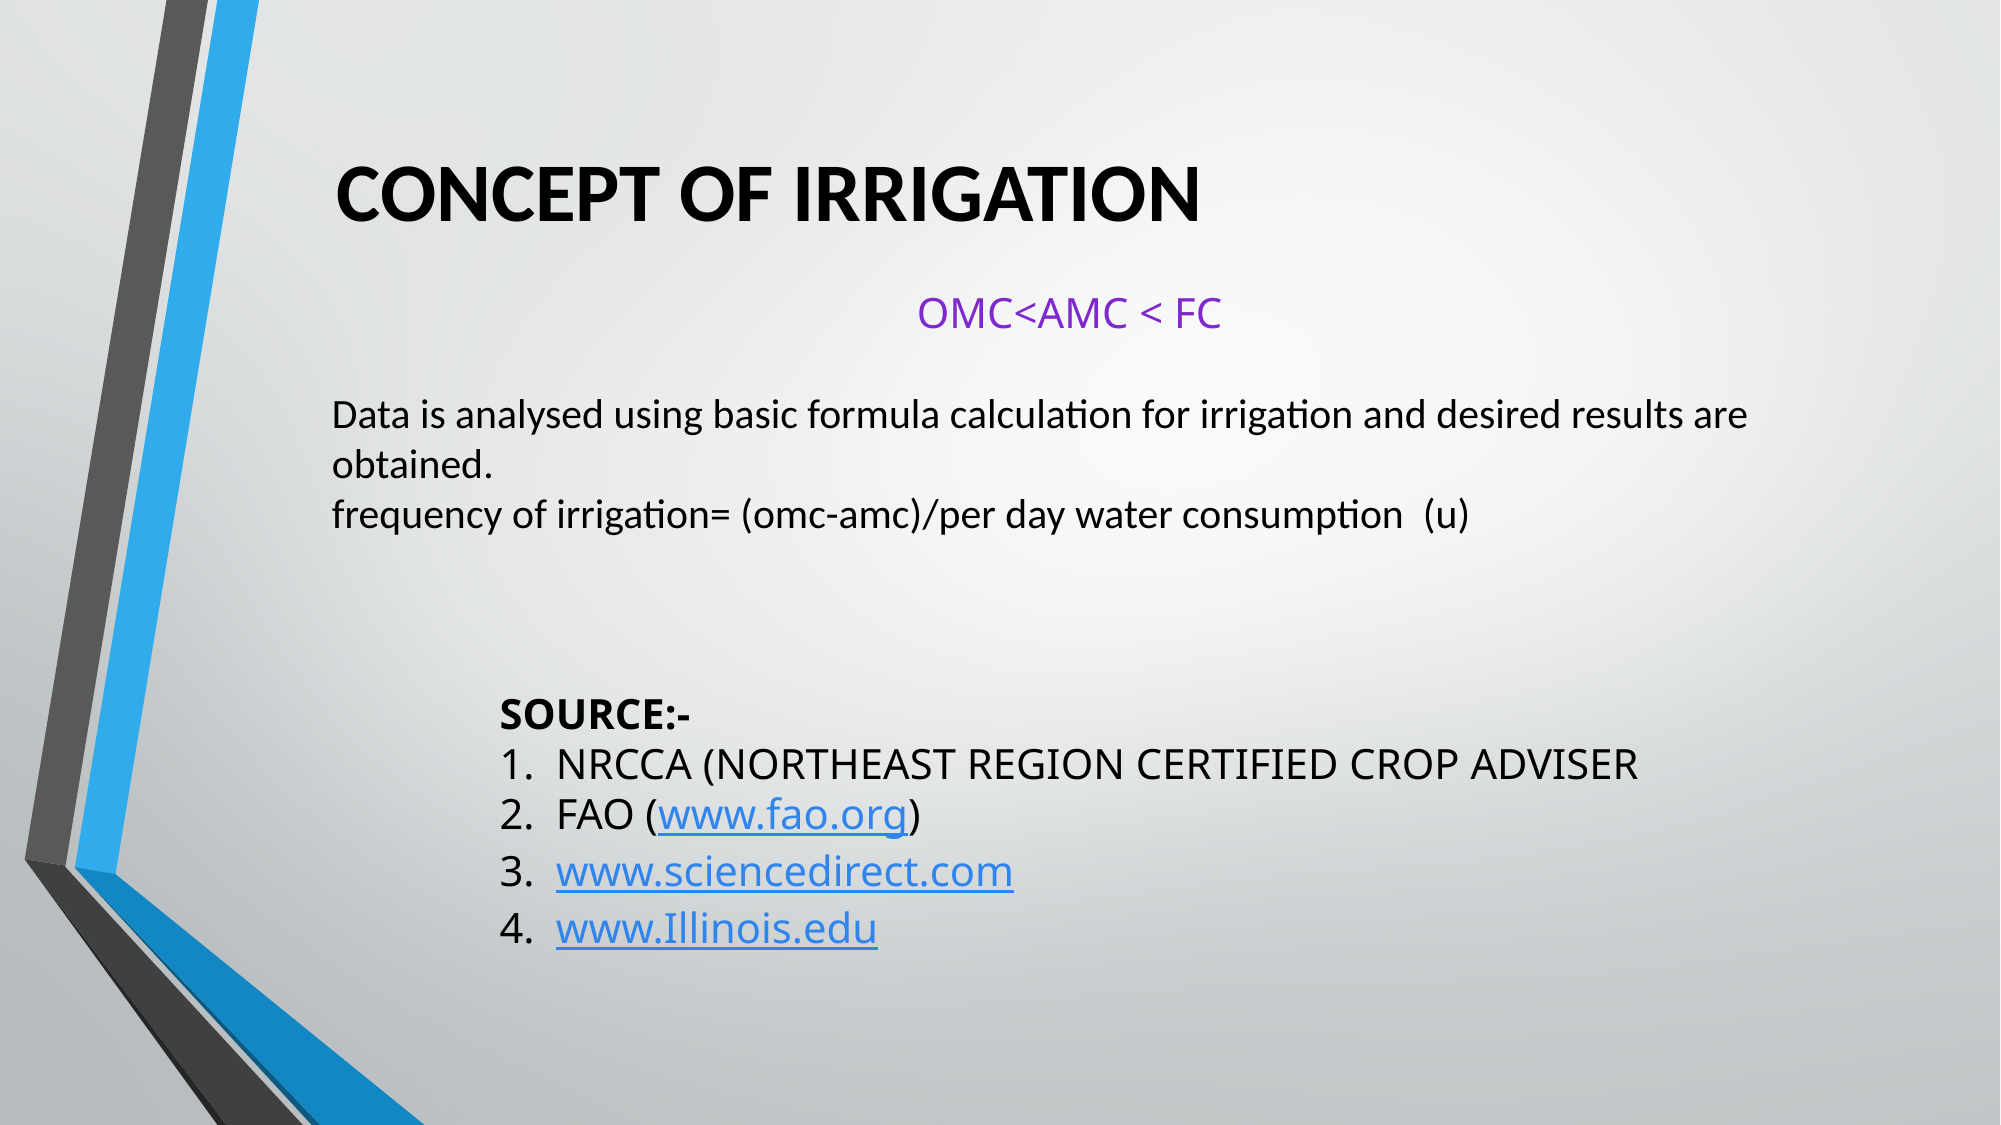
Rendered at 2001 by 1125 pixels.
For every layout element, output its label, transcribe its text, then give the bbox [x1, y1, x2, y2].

text_box CONCEPT OF IRRIGATION [321, 130, 1237, 246]
text_box SOURCE:- NRCCA (NORTHEAST REGION CERTIFIED CROP ADVISER FAO (www.fao.org) www.sciencedirect.com www.Illinois.edu [484, 680, 1655, 1067]
text_box OMC<AMC < FC Data is analysed using basic formula calculation for irrigation and desired results are obtained. frequency of irrigation= (omc-amc)/per day water consumption (u) [317, 279, 1822, 645]
